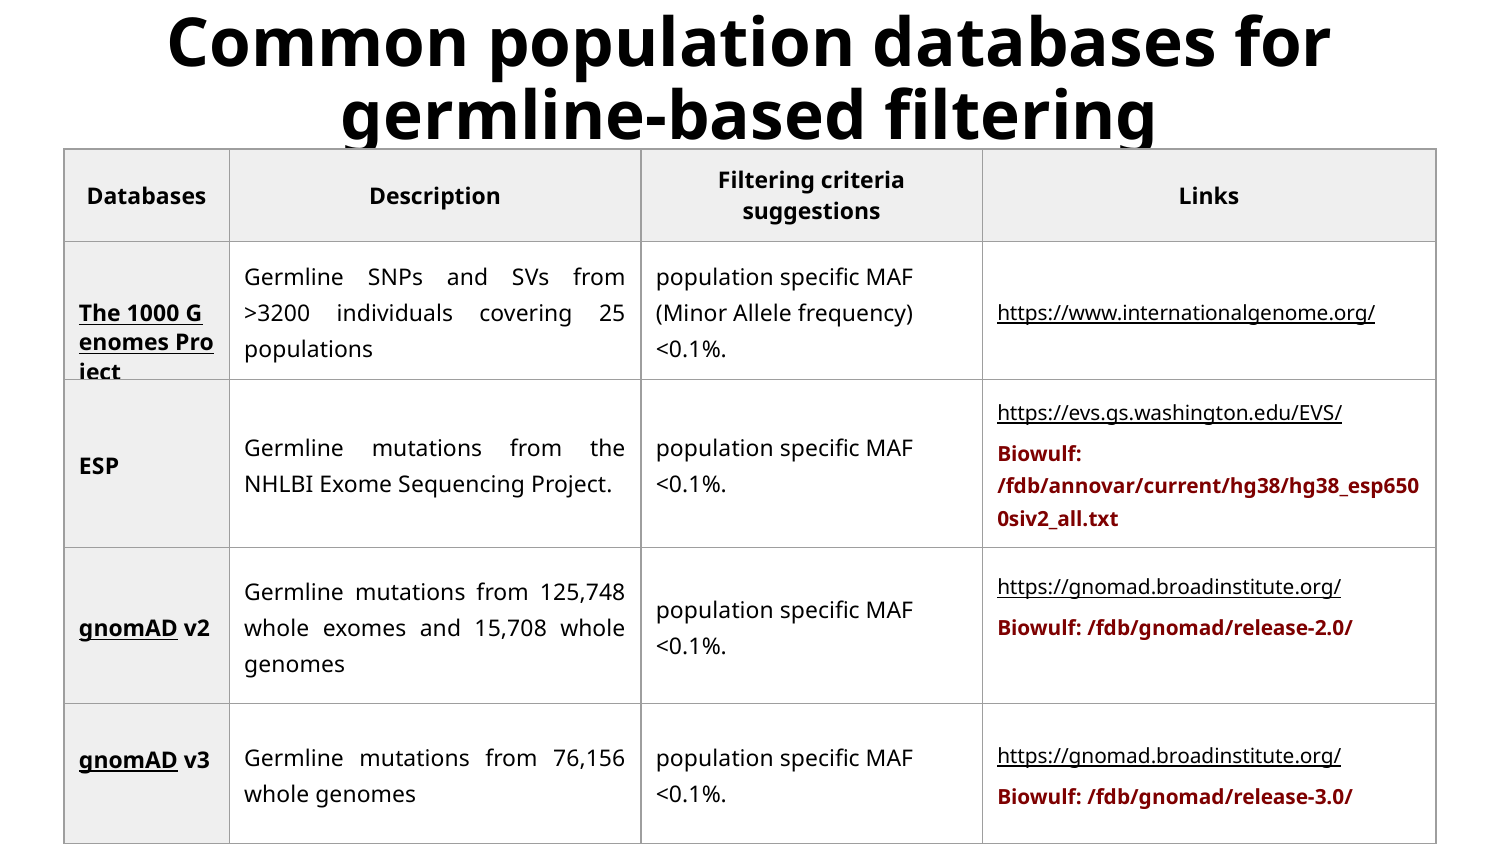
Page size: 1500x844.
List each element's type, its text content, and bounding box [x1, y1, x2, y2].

table_header Databases [65, 150, 229, 241]
table_cell https://gnomad.broadinstitute.org/ Biowulf: /fdb/gnomad/release-2.0/ [983, 548, 1435, 703]
table_cell ESP [65, 380, 229, 547]
title Common population databases for germline-based filtering [23, 0, 1476, 164]
table_cell population specific MAF <0.1%. [642, 548, 982, 703]
table_cell gnomAD v2 [65, 548, 229, 703]
table_header Links [983, 150, 1435, 241]
table_header Description [230, 150, 640, 241]
table_cell population specific MAF <0.1%. [642, 380, 982, 547]
table_cell https://evs.gs.washington.edu/EVS/ Biowulf: /fdb/annovar/current/hg38/hg38_esp6500siv2_all.txt [983, 380, 1435, 547]
table_cell Germline mutations from 125,748 whole exomes and 15,708 whole genomes [230, 548, 640, 703]
table_cell The 1000 Genomes Project [65, 242, 229, 379]
table_cell Germline mutations from 76,156 whole genomes [230, 704, 640, 843]
table_cell gnomAD v3 [65, 704, 229, 843]
table_cell https://gnomad.broadinstitute.org/ Biowulf: /fdb/gnomad/release-3.0/ [983, 704, 1435, 843]
table_header Filtering criteria suggestions [642, 150, 982, 241]
table_cell https://www.internationalgenome.org/ [983, 242, 1435, 379]
table_cell population specific MAF (Minor Allele frequency) <0.1%. [642, 242, 982, 379]
table_cell population specific MAF <0.1%. [642, 704, 982, 843]
table_cell Germline mutations from the NHLBI Exome Sequencing Project. [230, 380, 640, 547]
table_cell Germline SNPs and SVs from >3200 individuals covering 25 populations [230, 242, 640, 379]
